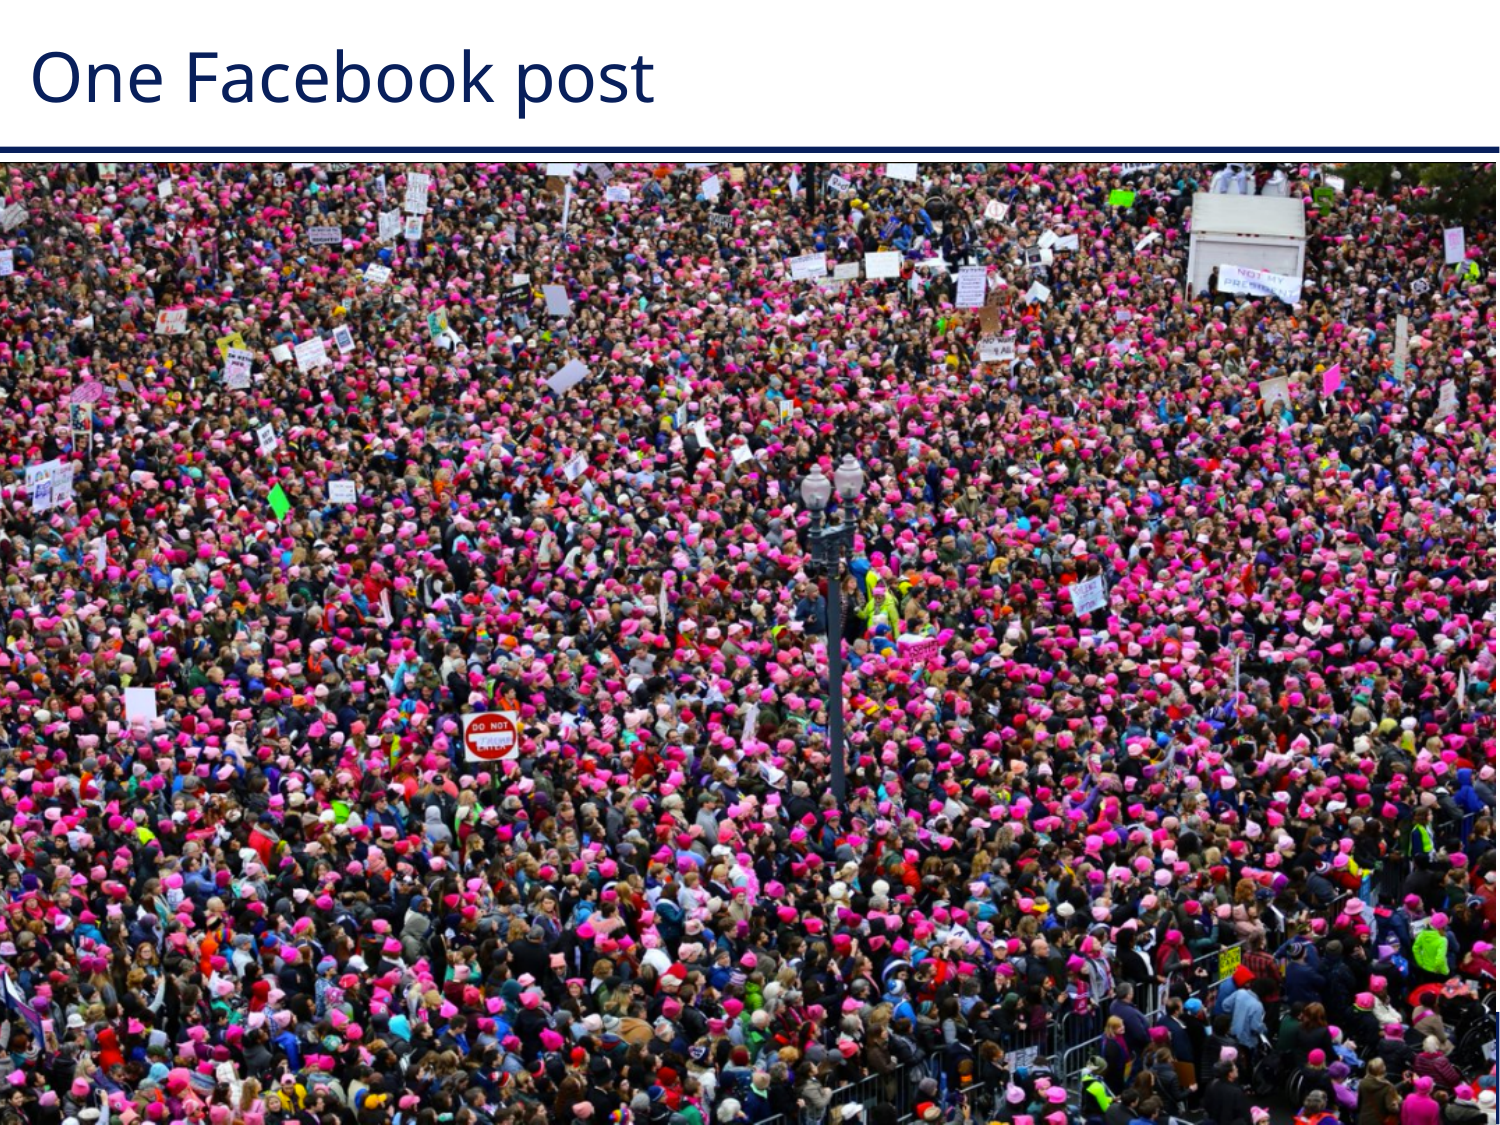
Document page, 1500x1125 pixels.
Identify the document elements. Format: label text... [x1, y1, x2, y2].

picture [0, 162, 1496, 1125]
text_box One Facebook post [14, 0, 1477, 150]
